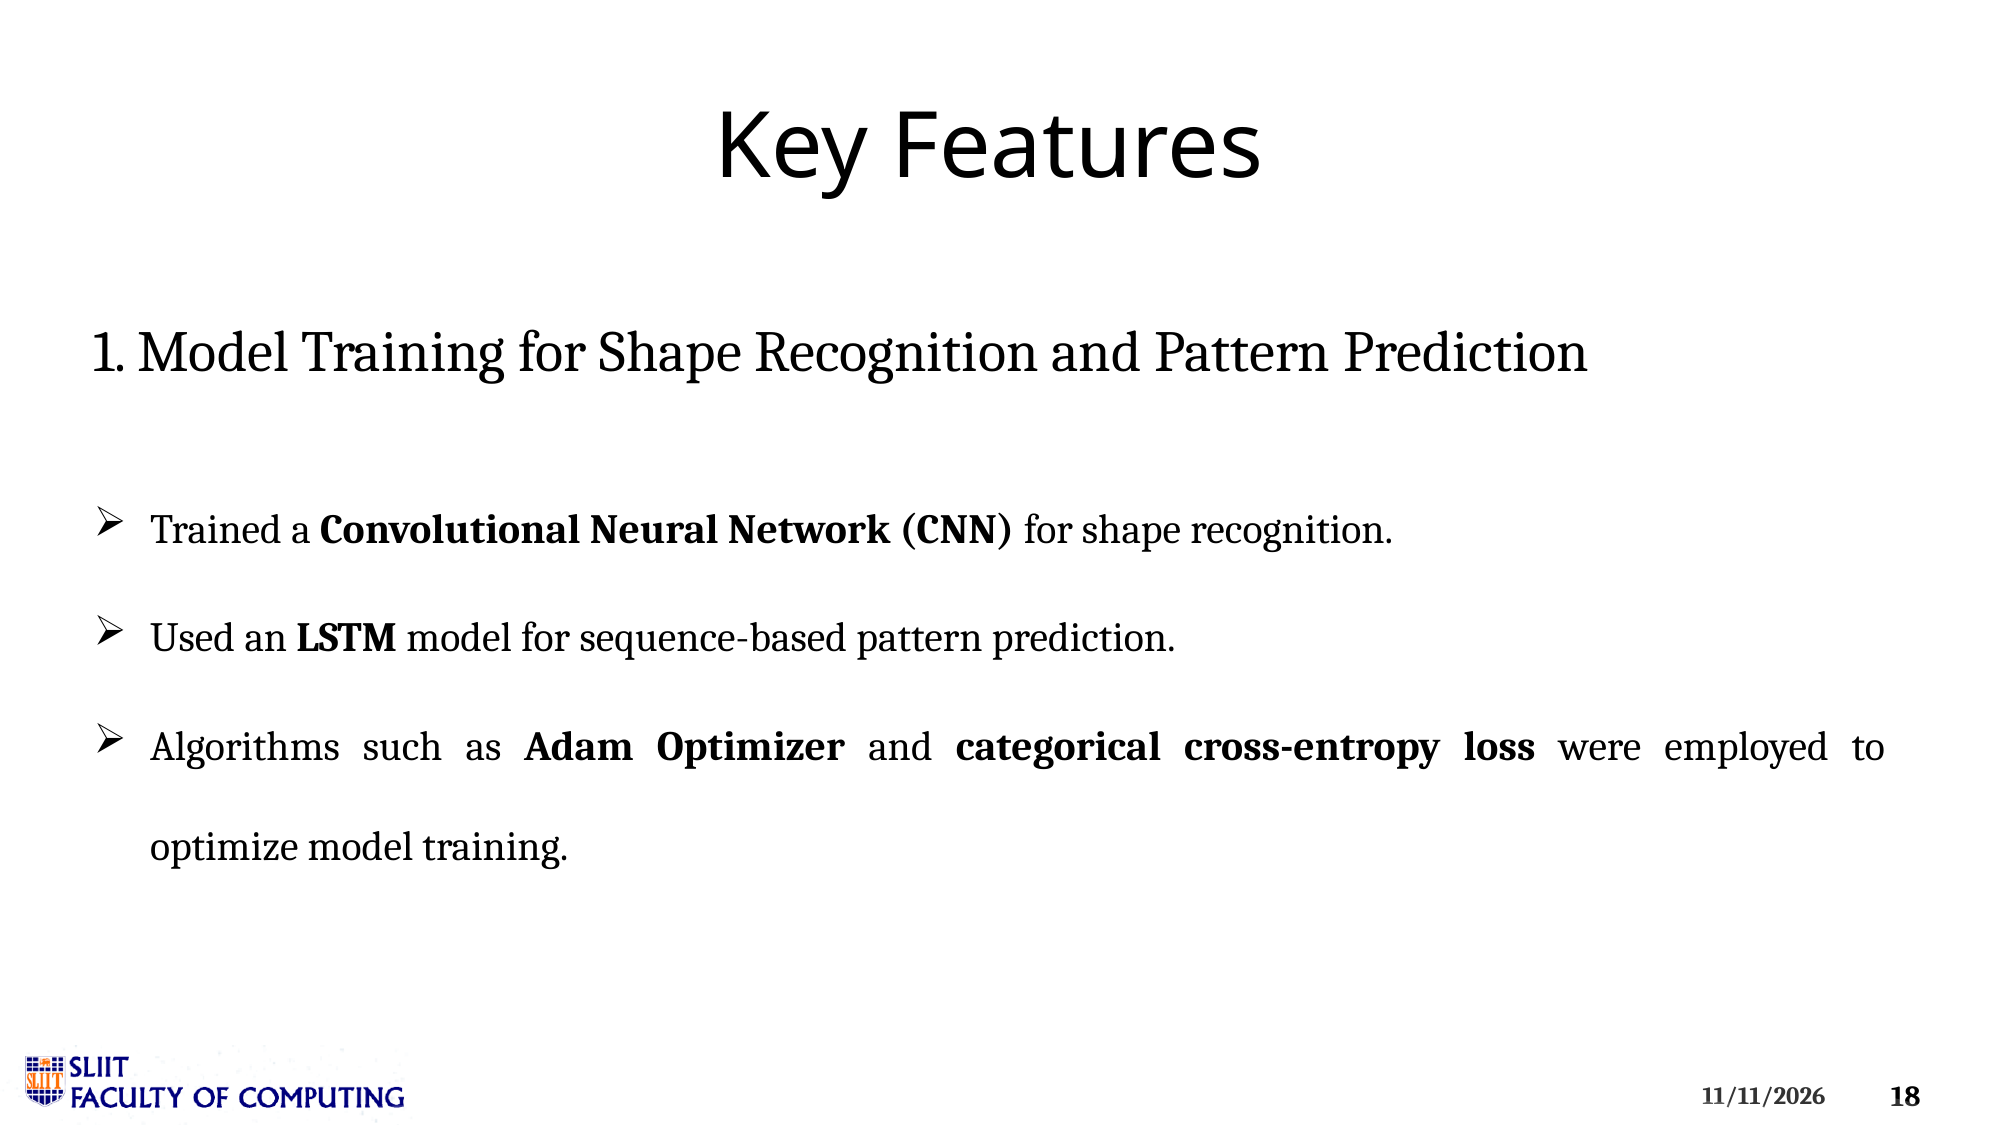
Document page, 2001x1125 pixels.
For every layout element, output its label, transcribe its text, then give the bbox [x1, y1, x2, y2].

text_box 1. Model Training for Shape Recognition and Pattern Prediction [78, 305, 1900, 391]
title Component 03 [162, 1107, 413, 1118]
text_box Key Features [78, 78, 1900, 203]
list Trained a Convolutional Neural Network (CNN) for shape recognition. Used an LSTM model for sequence-based pattern prediction. Algorithms such as Adam Optimizer and categorical cross-entropy loss were employed to optimize model training. [78, 444, 1900, 1005]
picture [0, 1045, 413, 1124]
